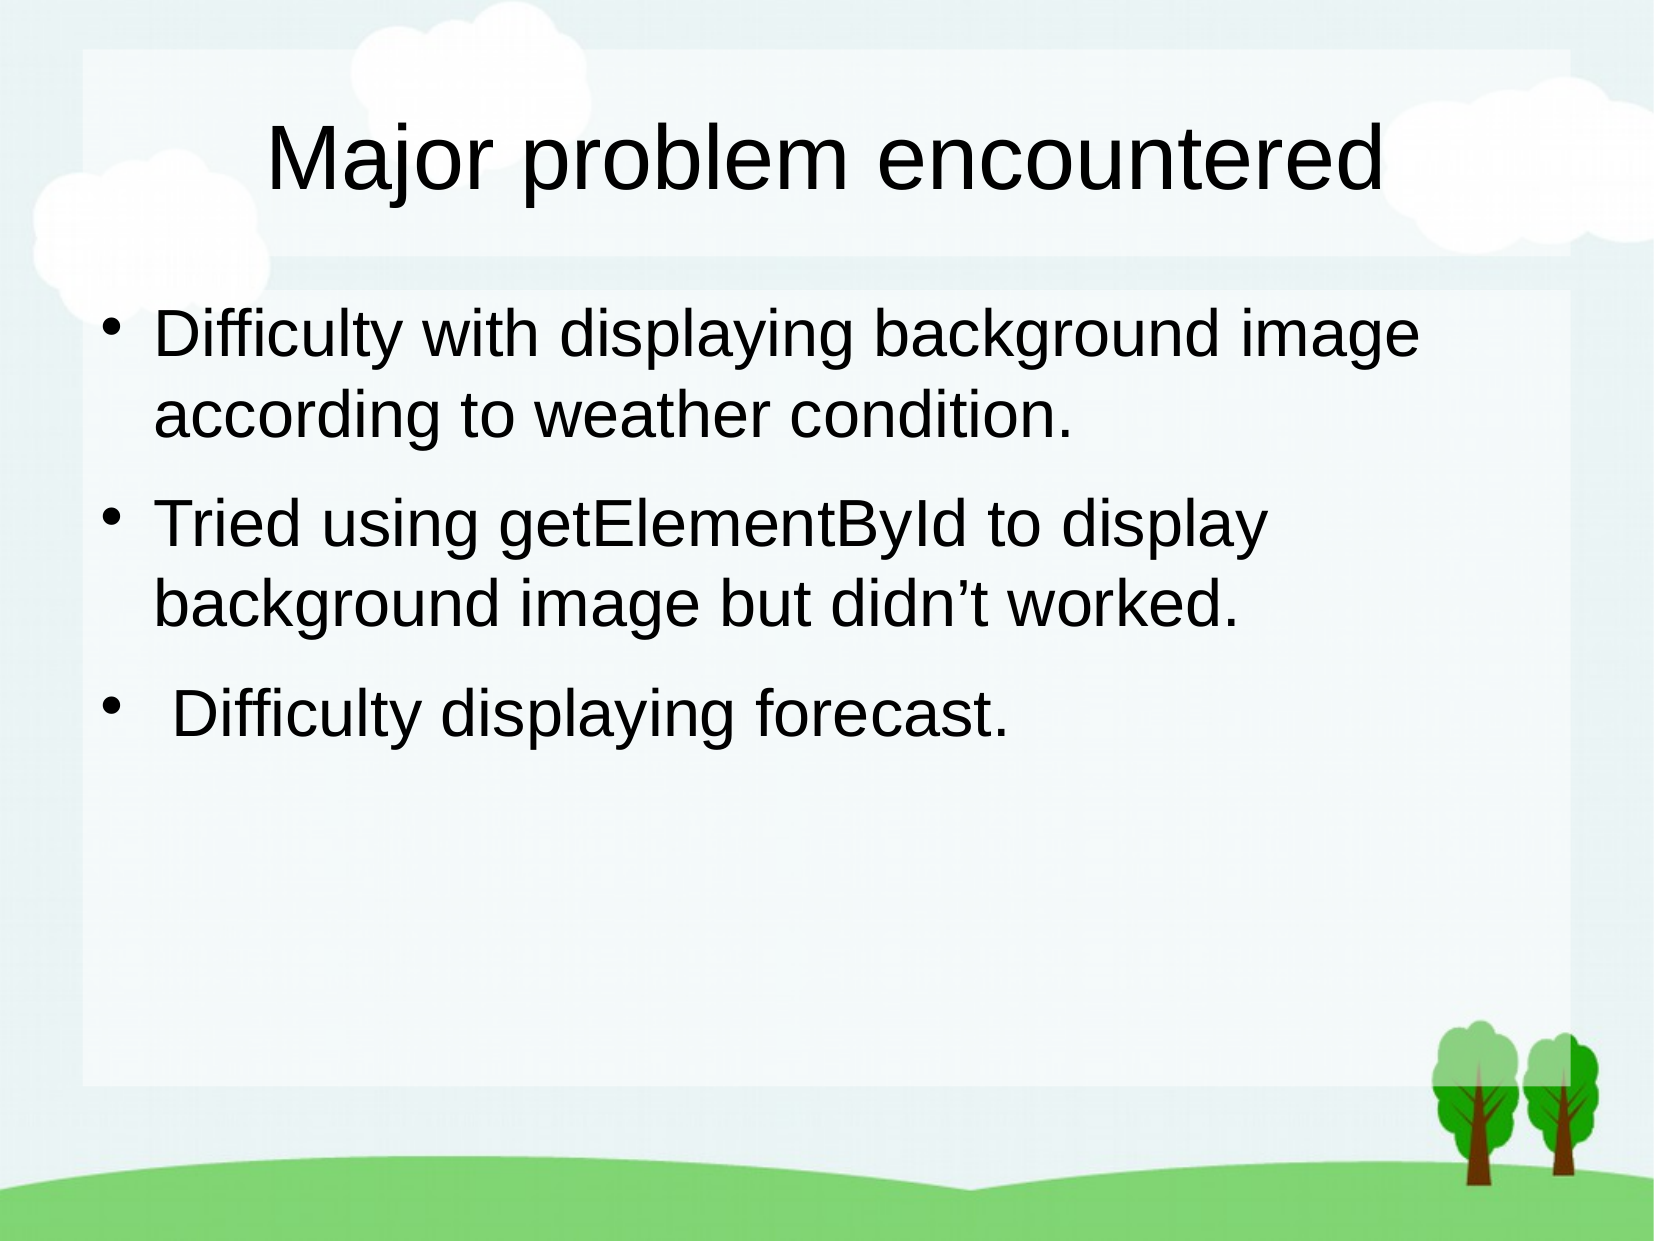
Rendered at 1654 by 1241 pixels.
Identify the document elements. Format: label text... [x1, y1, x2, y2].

text_box Major problem encountered [82, 49, 1571, 257]
text_box Difficulty with displaying background image according to weather condition. Tried using getElementById to display background image but didn’t worked. Difficulty displaying forecast. [82, 290, 1571, 1087]
picture [0, 0, 1654, 1241]
